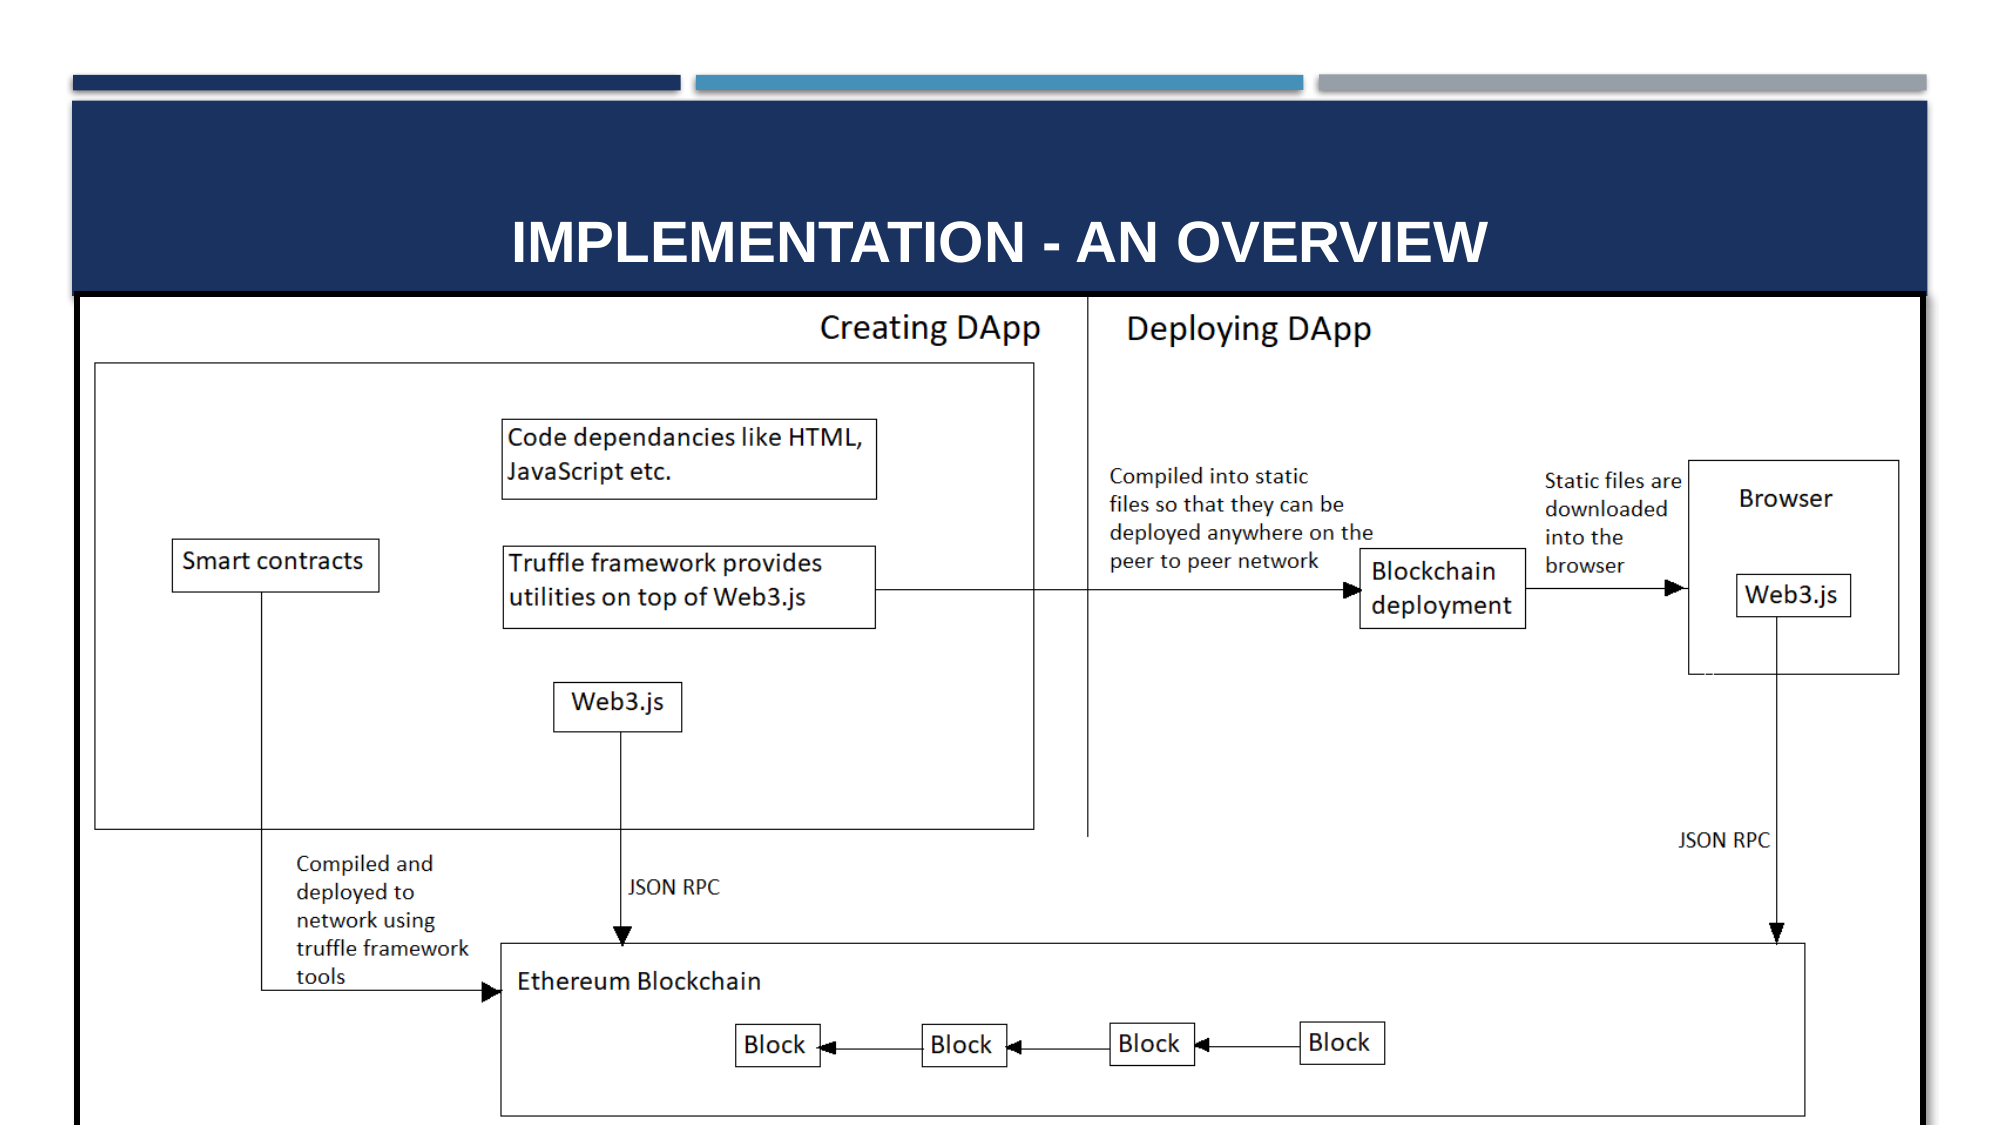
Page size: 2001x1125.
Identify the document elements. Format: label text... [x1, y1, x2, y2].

picture [79, 296, 1921, 1125]
title IMPLEMENTATION - AN OVERVIEW [95, 115, 1905, 282]
